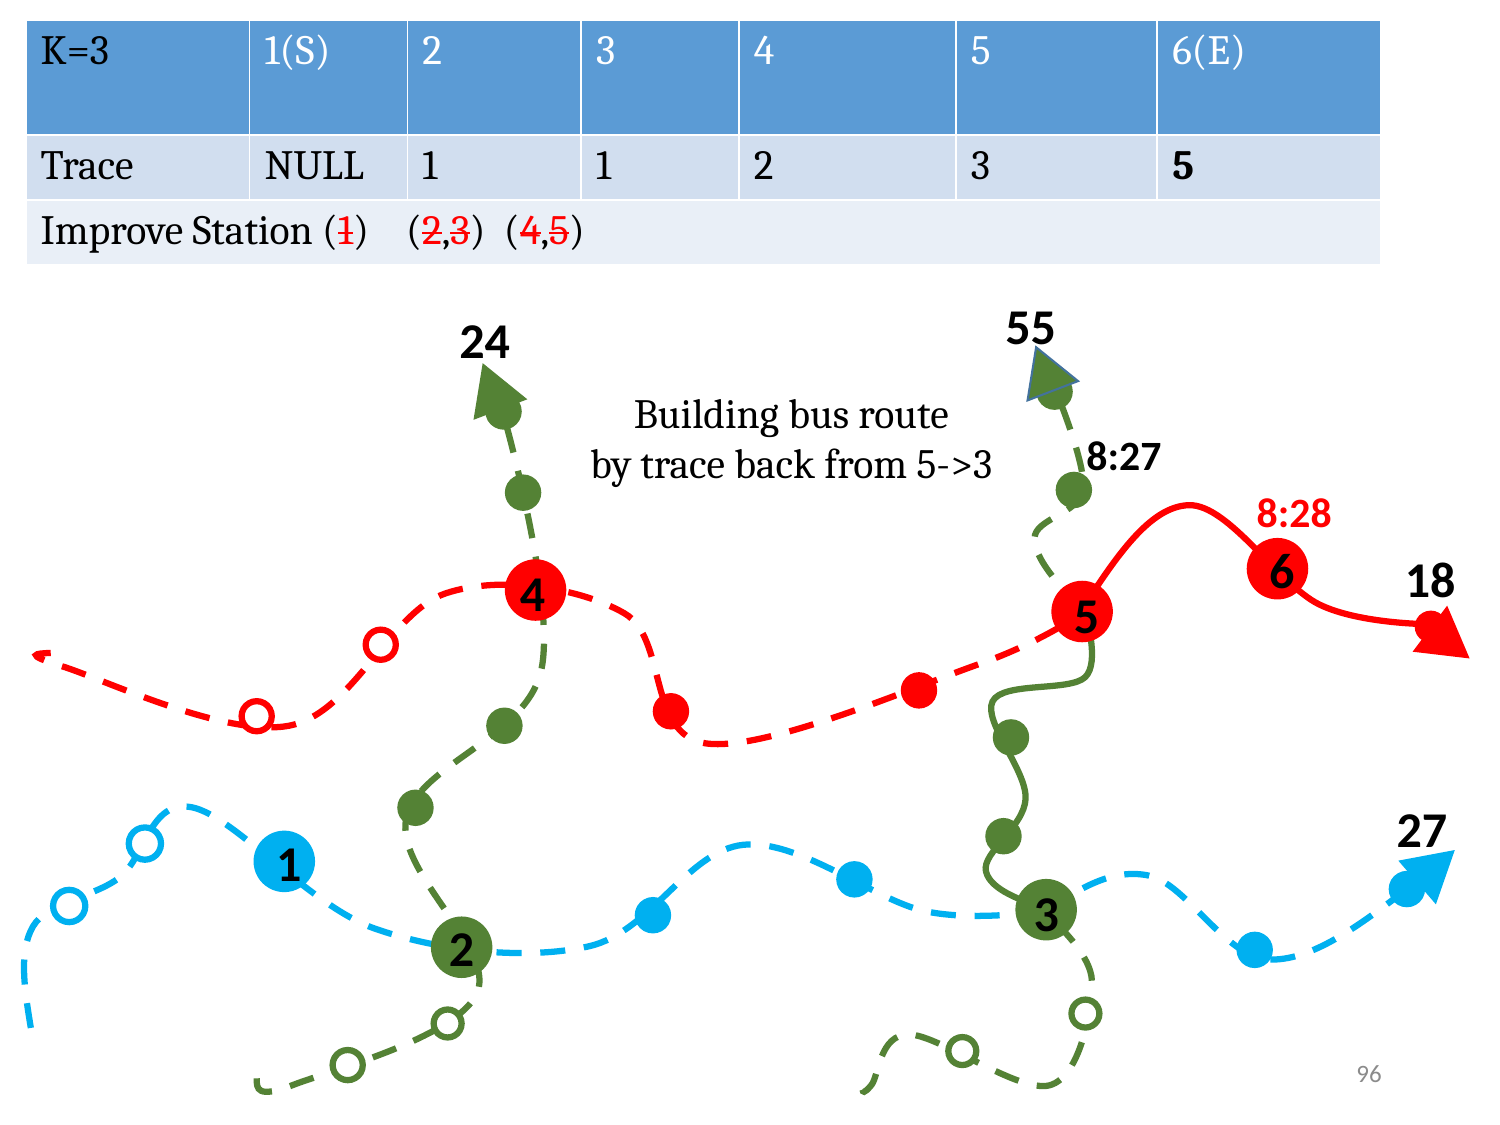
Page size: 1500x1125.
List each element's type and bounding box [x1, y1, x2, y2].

table_cell [27, 136, 249, 199]
table_cell [250, 136, 407, 199]
table_header [408, 21, 580, 134]
table_cell [1158, 136, 1380, 199]
table_cell [408, 136, 580, 199]
slide_number [1059, 1042, 1397, 1103]
table_header [27, 21, 249, 134]
table_header [250, 21, 407, 134]
table_cell [740, 136, 955, 199]
table_cell [27, 201, 1380, 264]
table_cell [957, 136, 1156, 199]
table_cell [582, 136, 738, 199]
table_header [957, 21, 1156, 134]
table_header [1158, 21, 1380, 134]
text_box [22, 287, 1471, 1093]
text_box [575, 379, 1008, 494]
table_header [582, 21, 738, 134]
table_header [740, 21, 955, 134]
